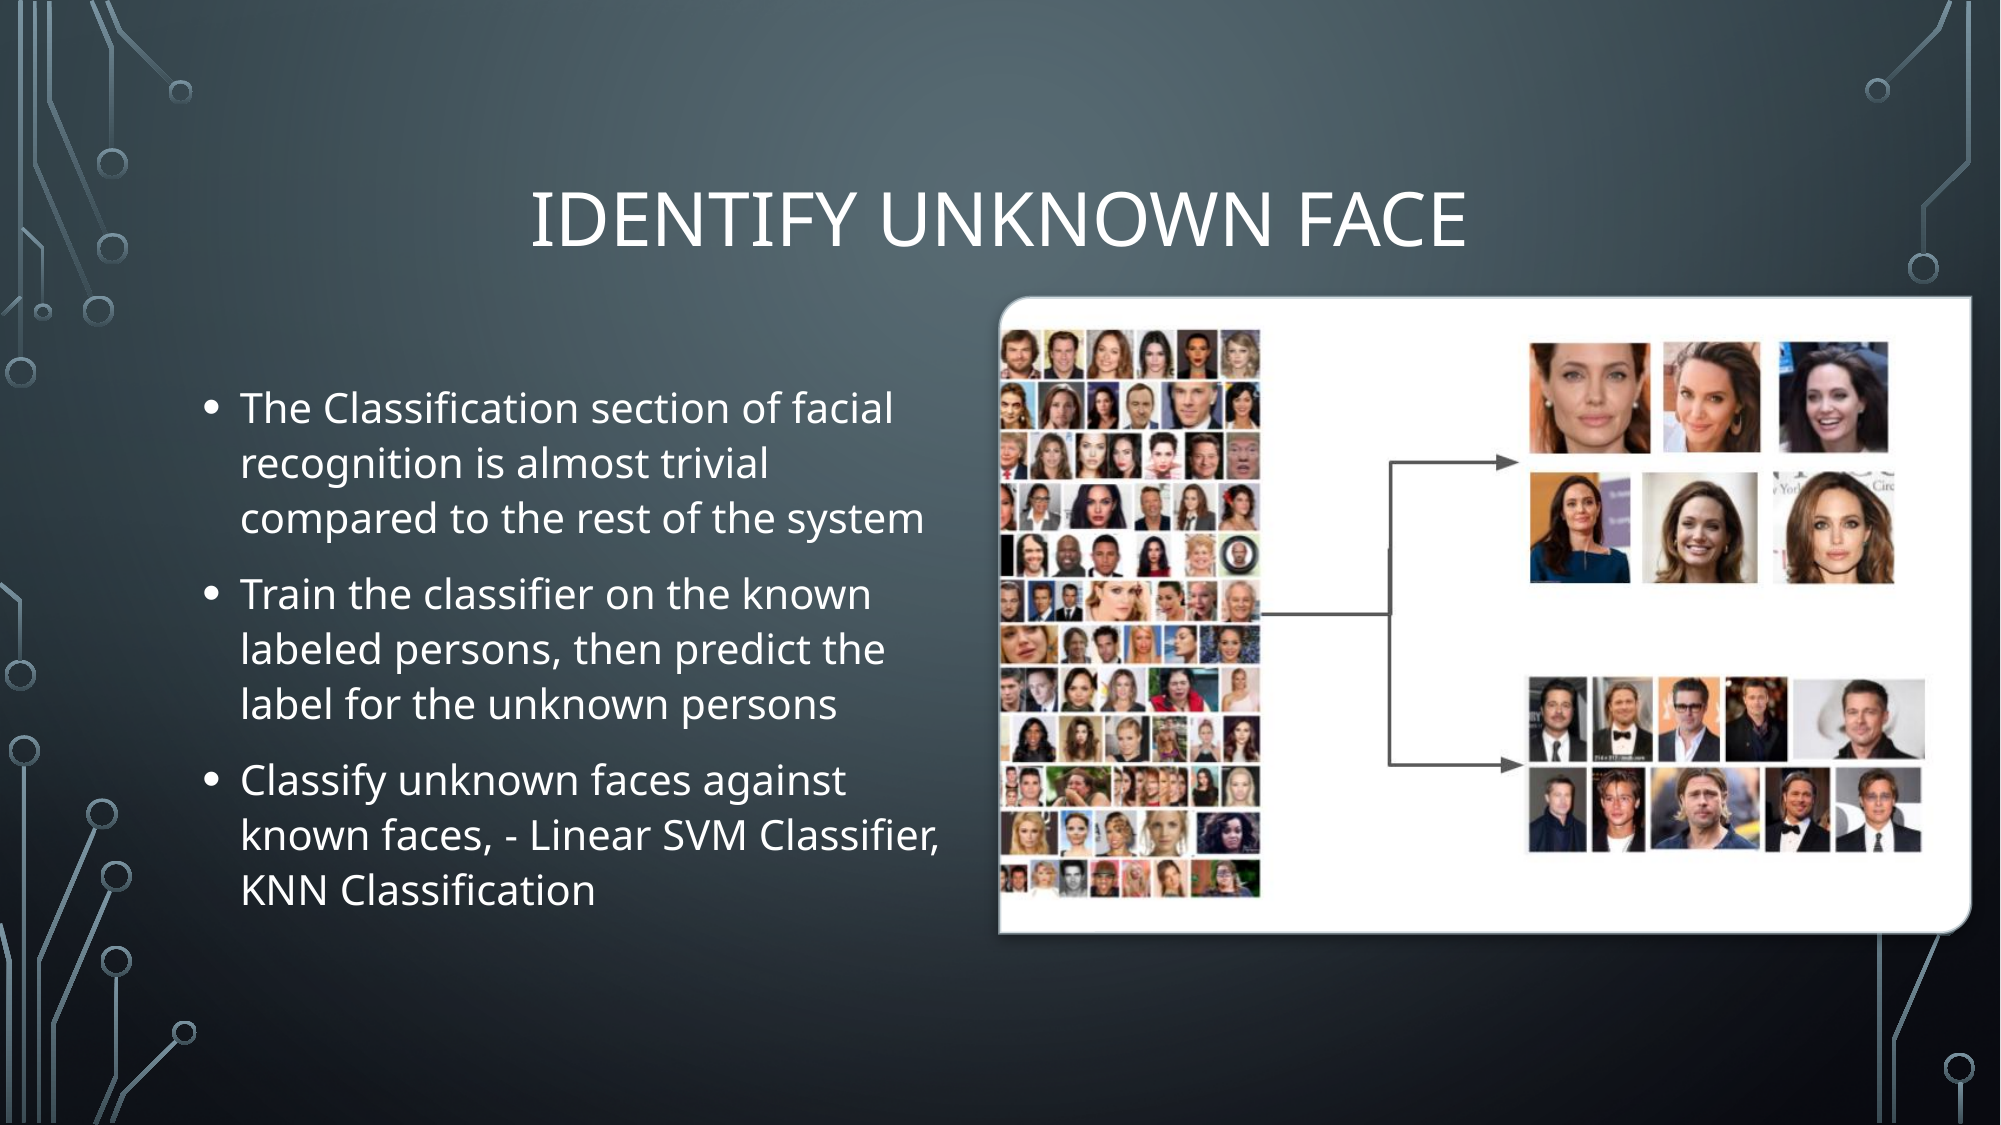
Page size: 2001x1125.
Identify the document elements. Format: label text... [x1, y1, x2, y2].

title Identify unknown face [187, 101, 1813, 344]
picture [999, 296, 1972, 934]
list The Classification section of facial recognition is almost trivial compared to the rest of the system Train the classifier on the known labeled persons, then predict the label for the unknown persons Classify unknown faces against known faces, - Linear SVM Classifier, KNN Classification [187, 369, 982, 950]
